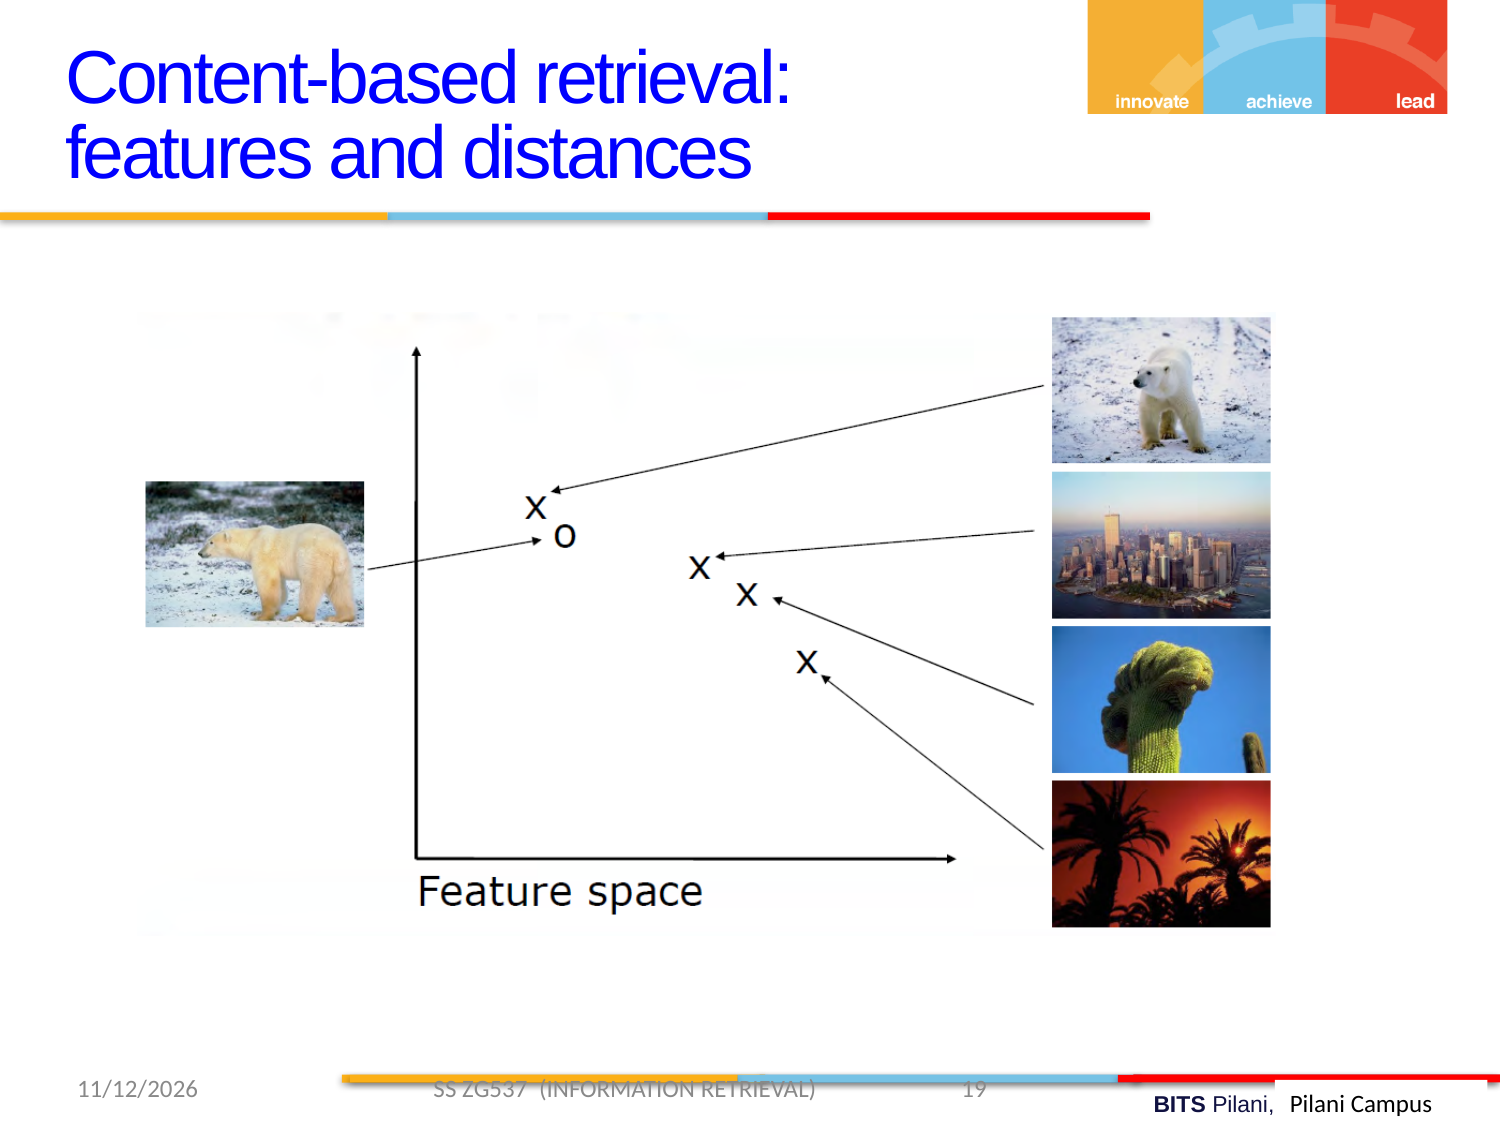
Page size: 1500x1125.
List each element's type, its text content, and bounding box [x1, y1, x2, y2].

list Content-based retrieval: features and distances [50, 24, 1088, 213]
picture [1087, 0, 1448, 114]
text_box Pilani Campus [1274, 1079, 1488, 1125]
text_box 4/6/2019 SS ZG537 (INFORMATION RETRIEVAL) 19 [62, 1072, 1050, 1125]
picture [137, 312, 1276, 936]
